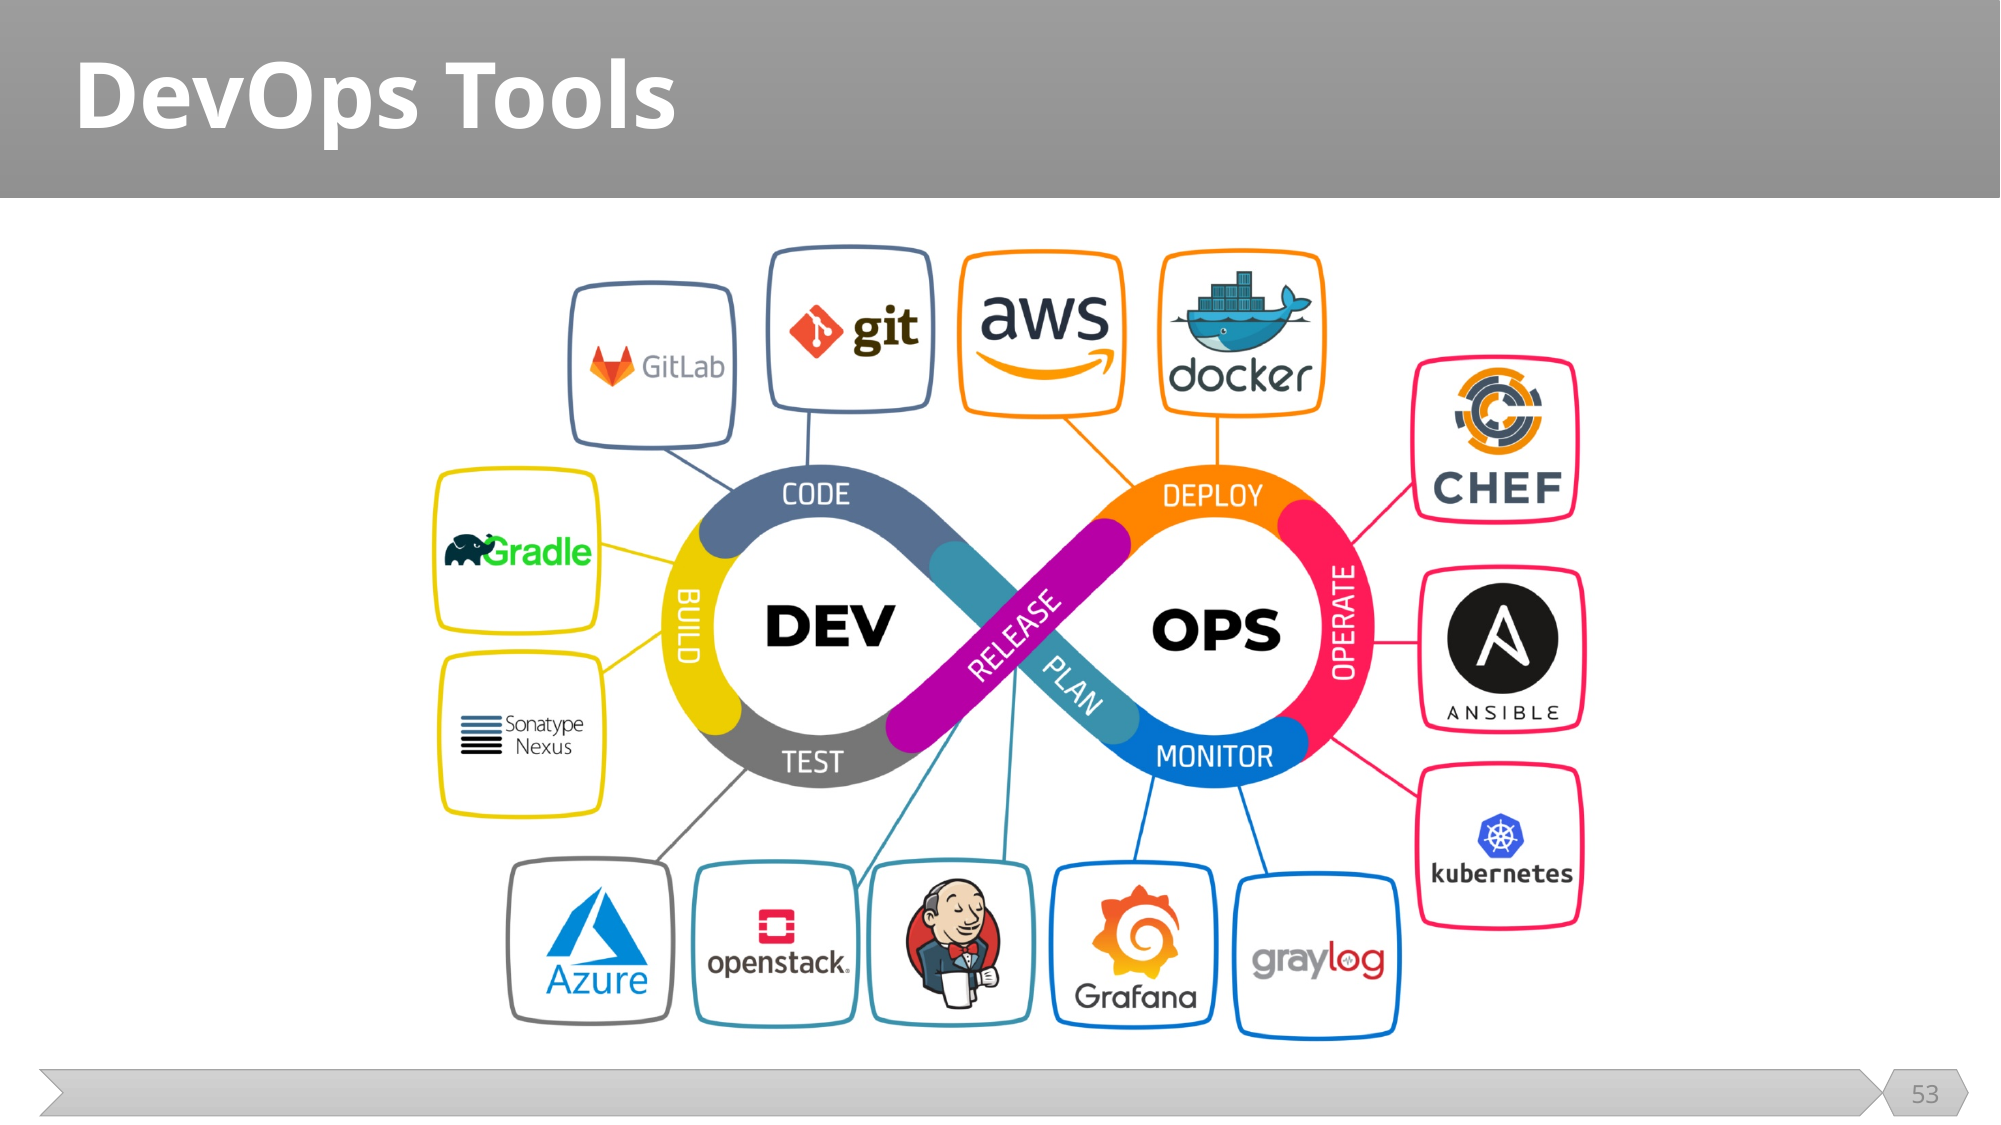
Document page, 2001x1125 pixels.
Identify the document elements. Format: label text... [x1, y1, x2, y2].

title DevOps Tools [56, 0, 1969, 199]
slide_number 53 [1882, 1065, 1969, 1125]
picture [351, 198, 1675, 1063]
